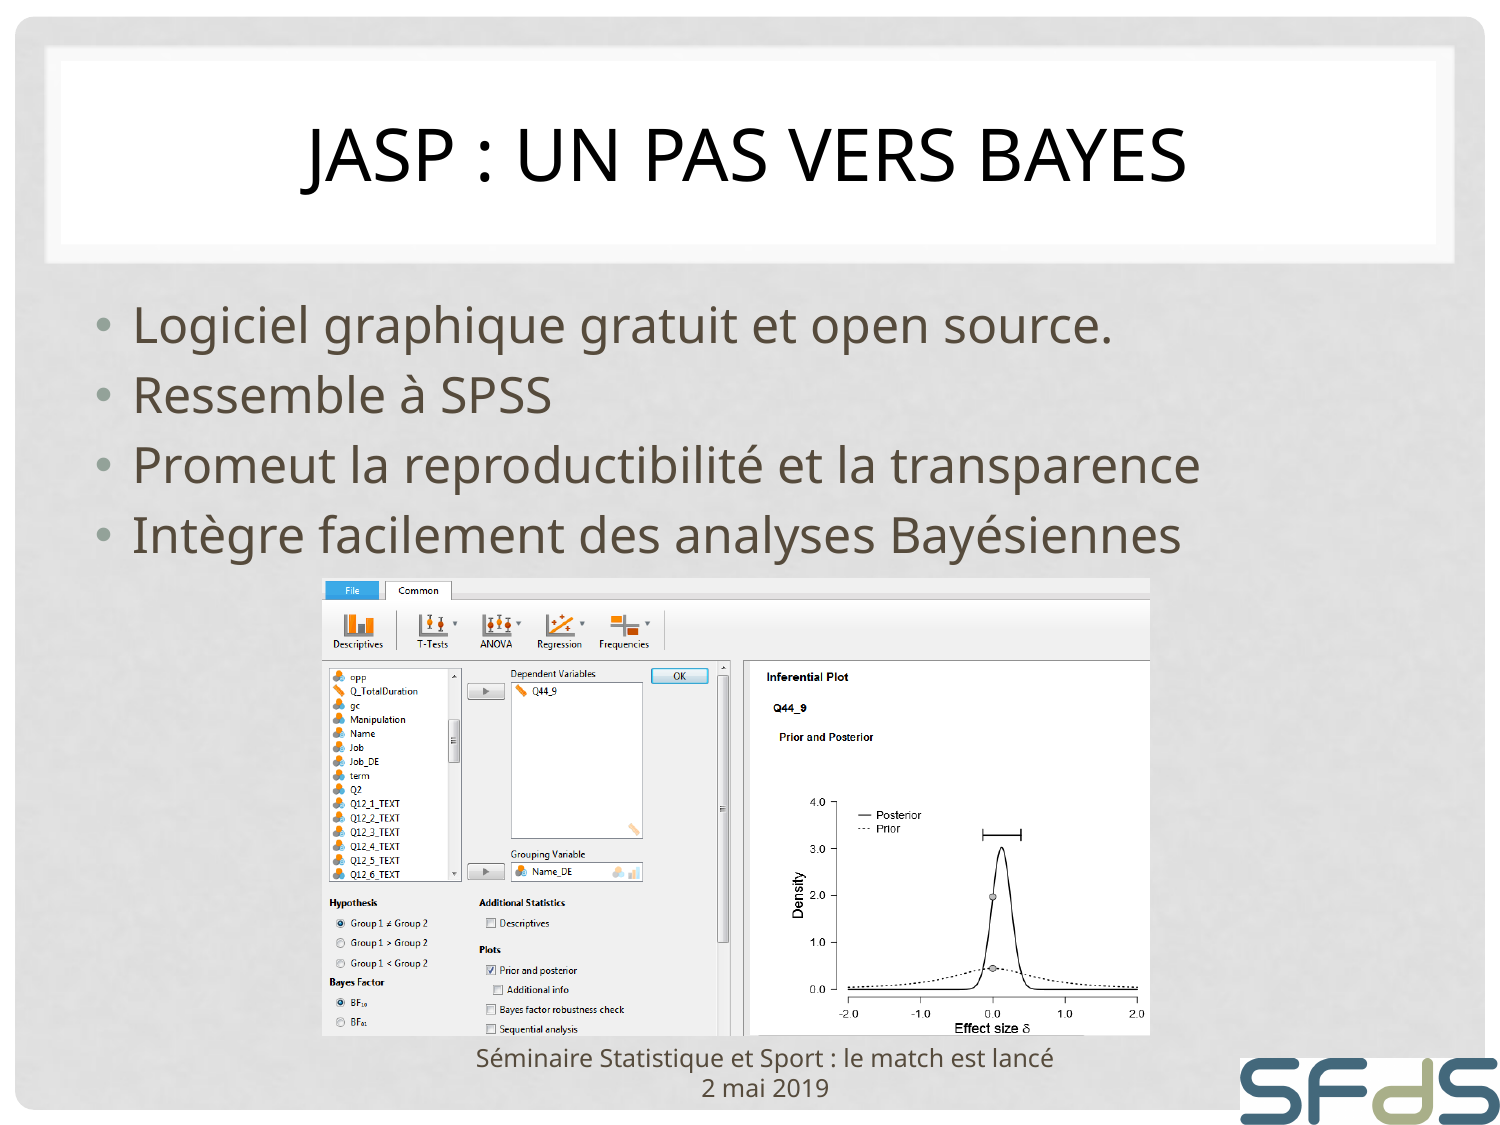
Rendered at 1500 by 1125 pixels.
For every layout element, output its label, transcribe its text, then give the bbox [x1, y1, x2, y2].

footer Séminaire Statistique et Sport : le match est lancé 2 mai 2019 [433, 1042, 1098, 1103]
title JASP : un pas vers bayes [69, 66, 1425, 238]
picture [15, 16, 1500, 1125]
text_box Logiciel graphique gratuit et open source. Ressemble à SPSS Promeut la reproductibilité et la transparence Intègre facilement des analyses Bayésiennes [60, 286, 1411, 1004]
